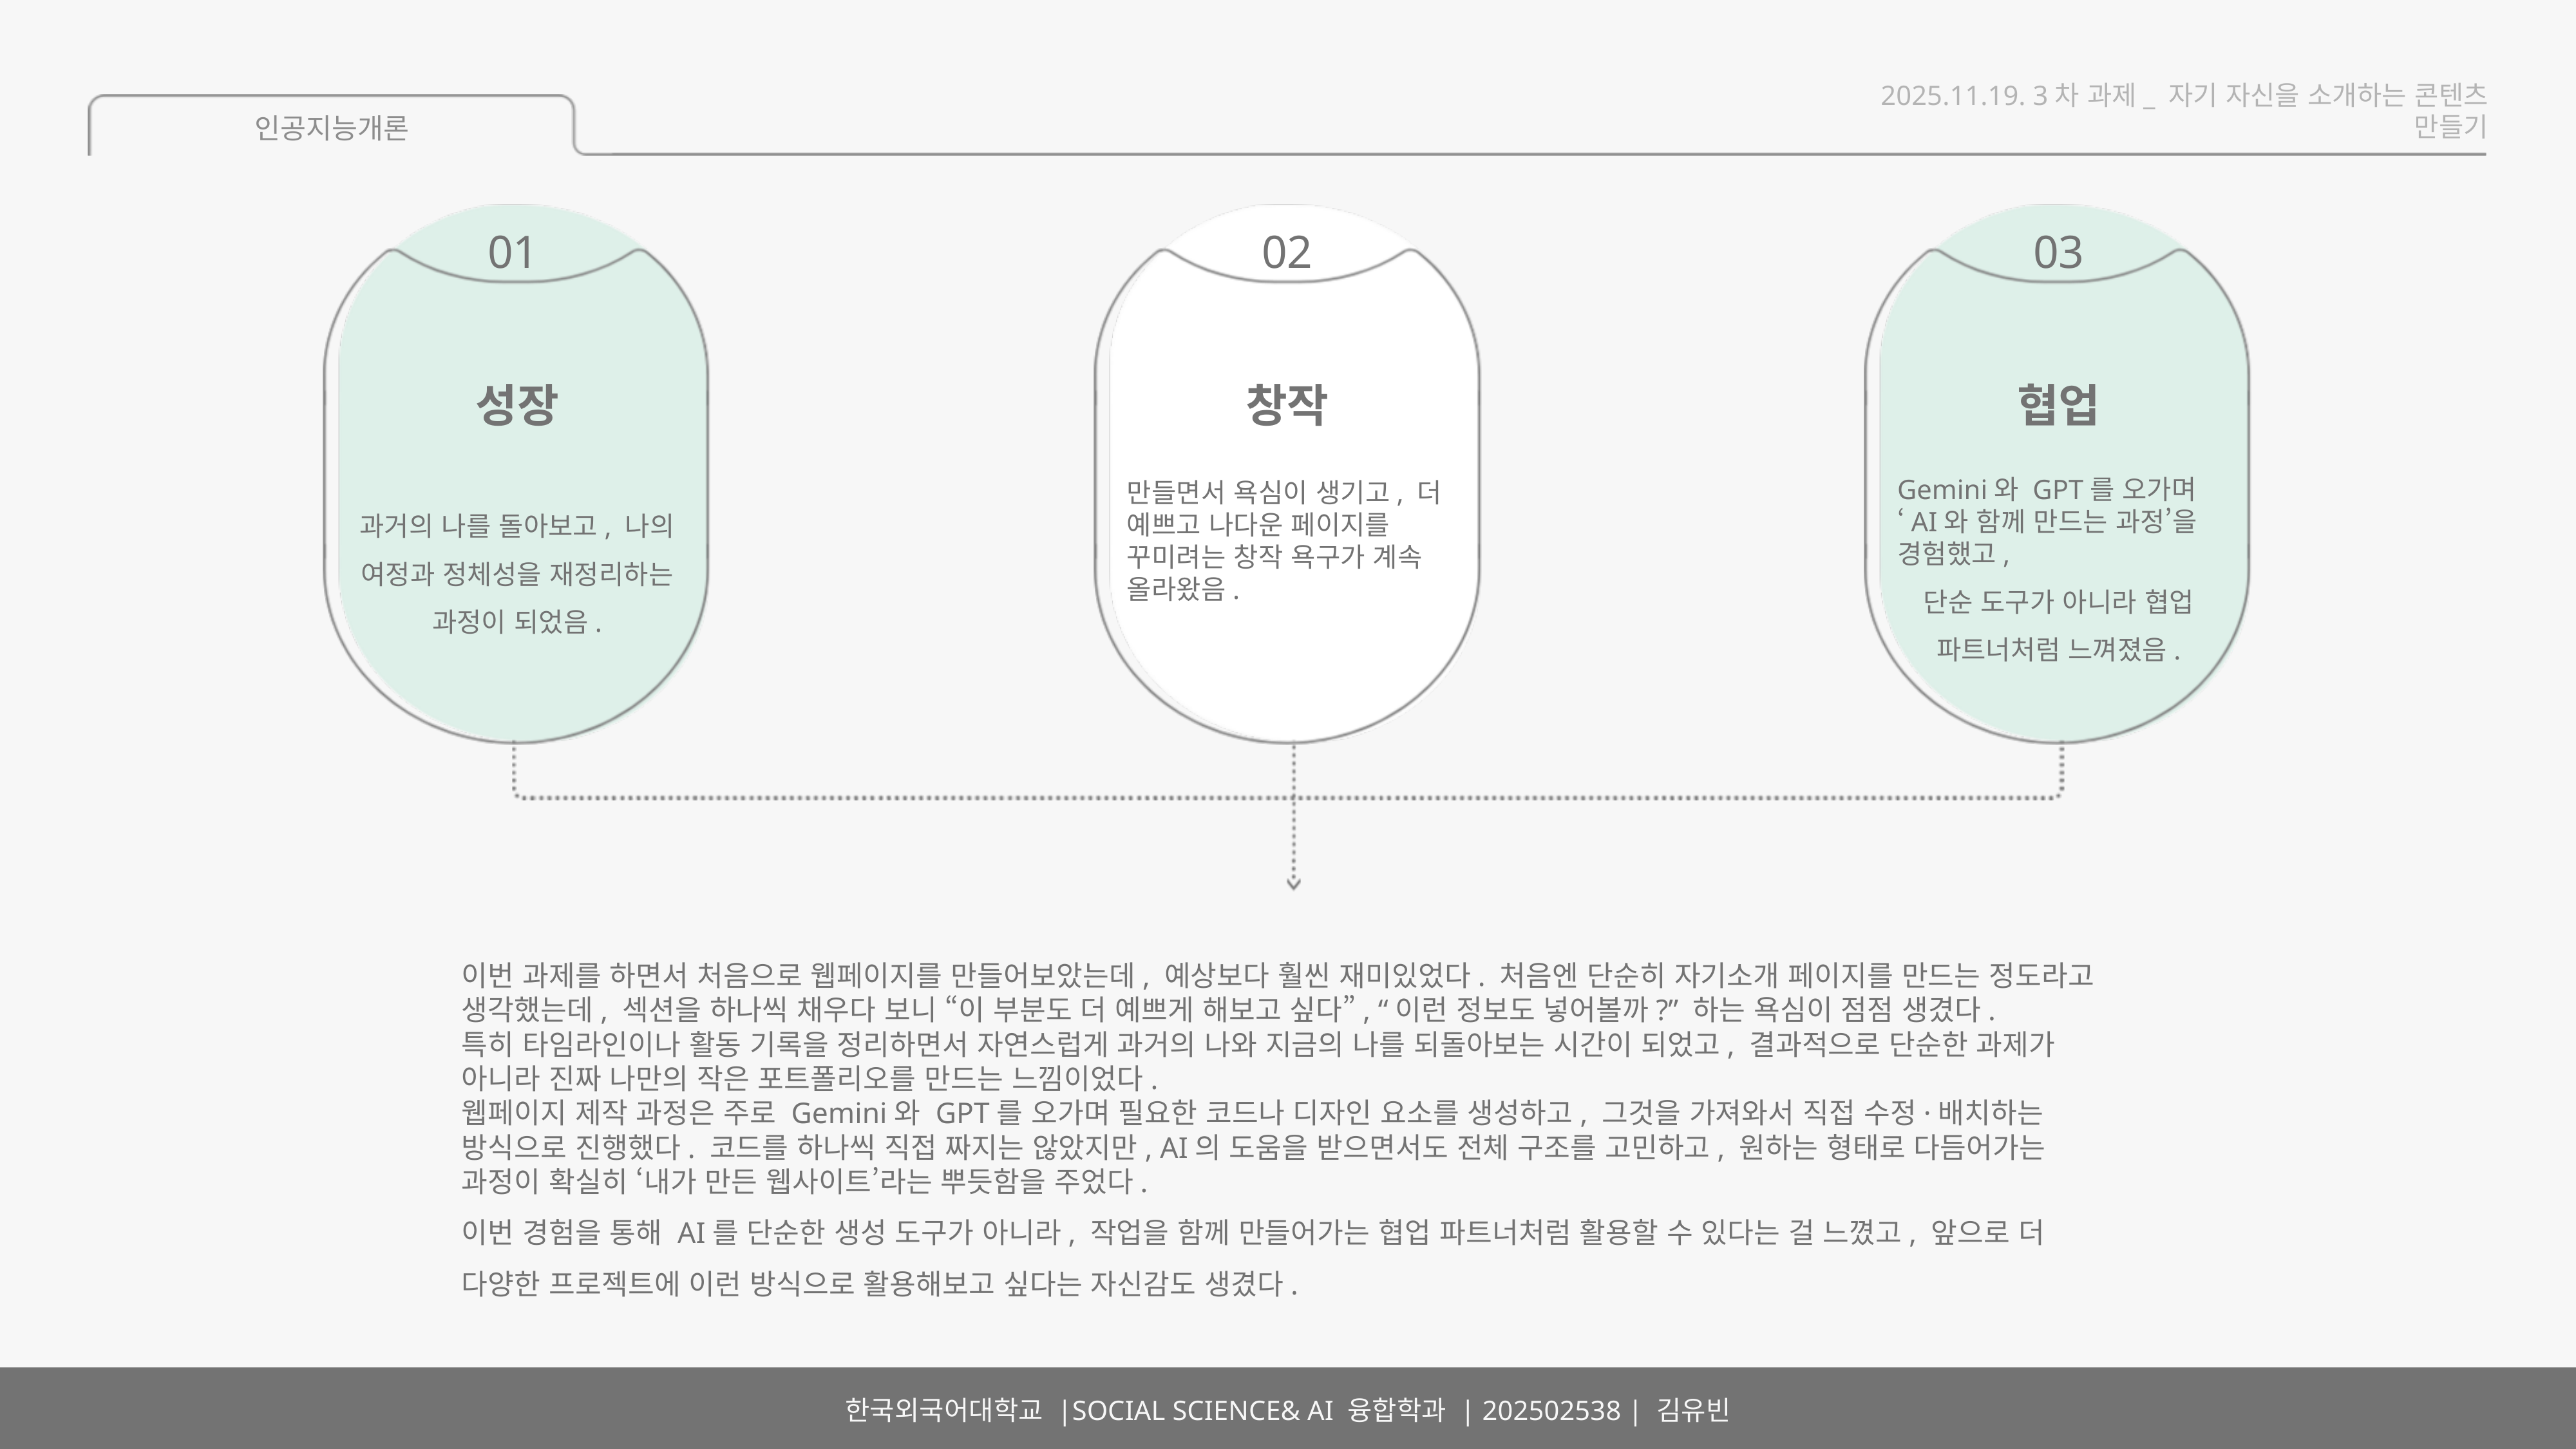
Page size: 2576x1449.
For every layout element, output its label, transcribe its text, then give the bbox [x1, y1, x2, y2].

picture [87, 93, 2489, 157]
text_box 이번 과제를 하면서 처음으로 웹페이지를 만들어보았는데, 예상보다 훨씬 재미있었다. 처음엔 단순히 자기소개 페이지를 만드는 정도라고 생각했는데, 섹션을 하나씩 채우다 보니 “이 부분도 더 예쁘게 해보고 싶다”, “이런 정보도 넣어볼까?” 하는 욕심이 점점 생겼다. 특히 타임라인이나 활동 기록을 정리하면서 자연스럽게 과거의 나와 지금의 나를 되돌아보는 시간이 되었고, 결과적으로 단순한 과제가 아니라 진짜 나만의 작은 포트폴리오를 만드는 느낌이었다. 웹페이지 제작 과정은 주로 Gemini와 GPT를 오가며 필요한 코드나 디자인 요소를 생성하고, 그것을 가져와서 직접 수정·배치하는 방식으로 진행했다. 코드를 하나씩 직접 짜지는 않았지만, AI의 도움을 받으면서도 전체 구조를 고민하고, 원하는 형태로 다듬어가는 과정이 확실히 ‘내가 만든 웹사이트’라는 뿌듯함을 주었다. 이번 경험을 통해 AI를 단순한 생성 도구가 아니라, 작업을 함께 만들어가는 협업 파트너처럼 활용할 수 있다는 걸 느꼈고, 앞으로 더 다양한 프로젝트에 이런 방식으로 활용해보고 싶다는 자신감도 생겼다. [452, 912, 2114, 1346]
picture [321, 204, 2253, 892]
picture [0, 1367, 2576, 1449]
